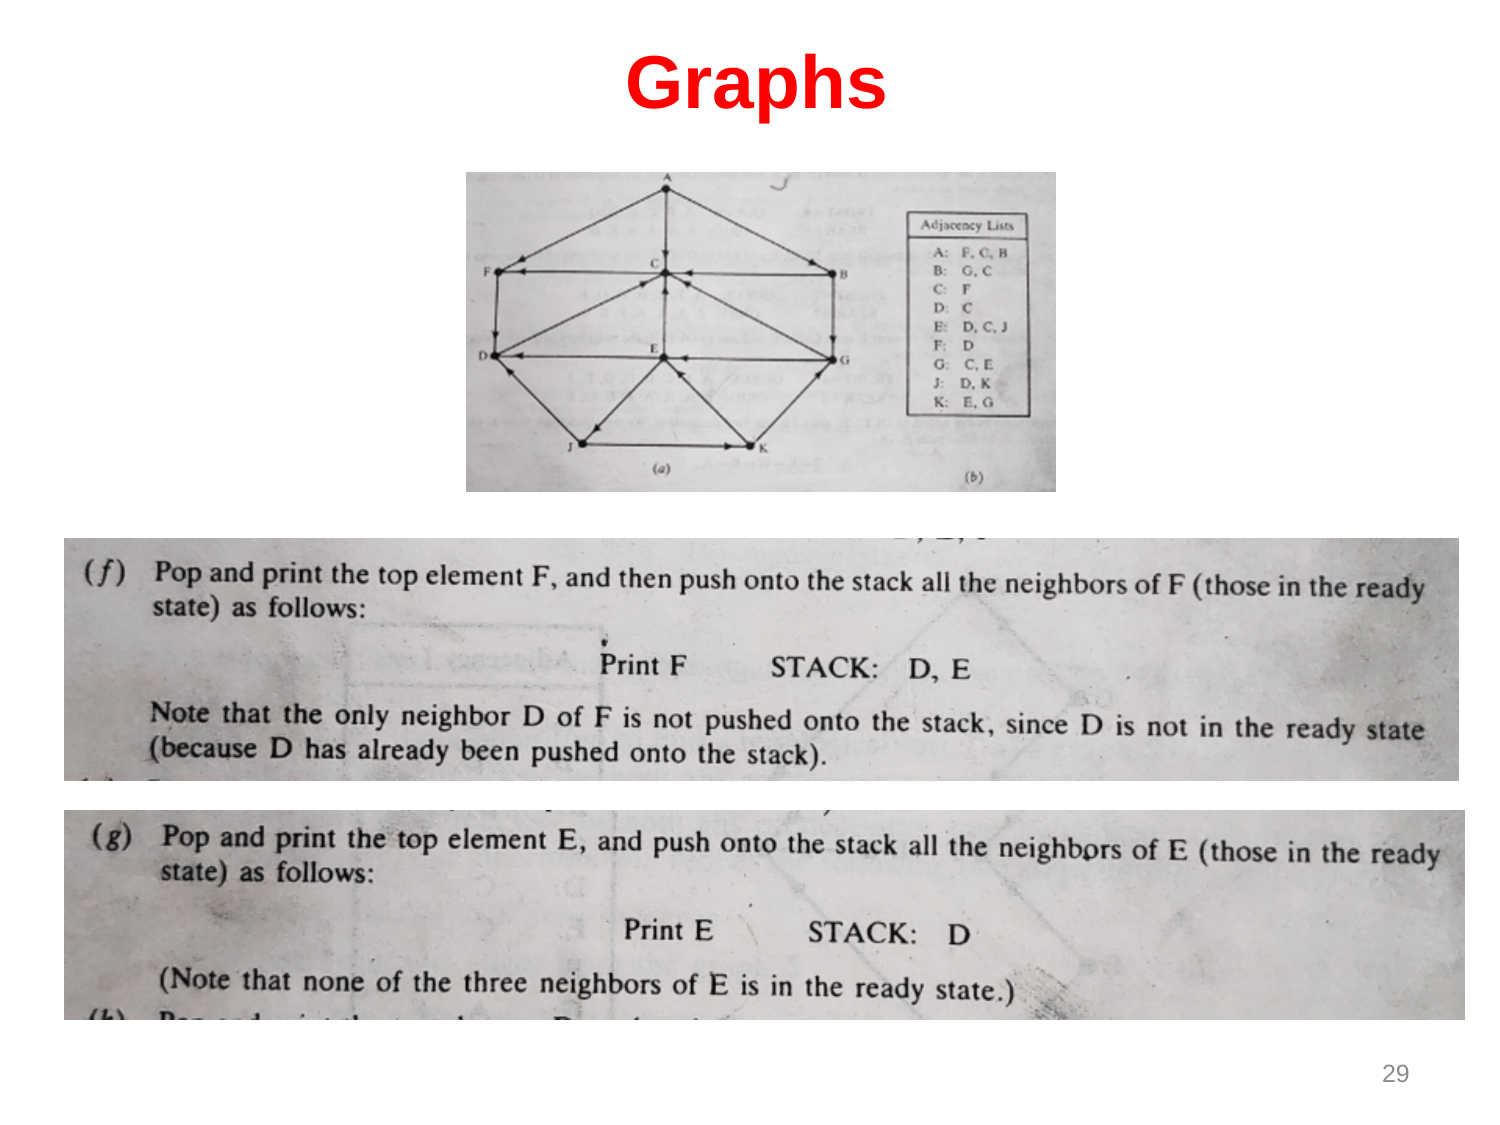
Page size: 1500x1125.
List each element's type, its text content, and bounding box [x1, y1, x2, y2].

title Graphs [64, 19, 1449, 138]
slide_number 29 [1074, 1042, 1425, 1103]
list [466, 172, 1056, 492]
picture [64, 810, 1466, 1021]
picture [64, 538, 1459, 782]
